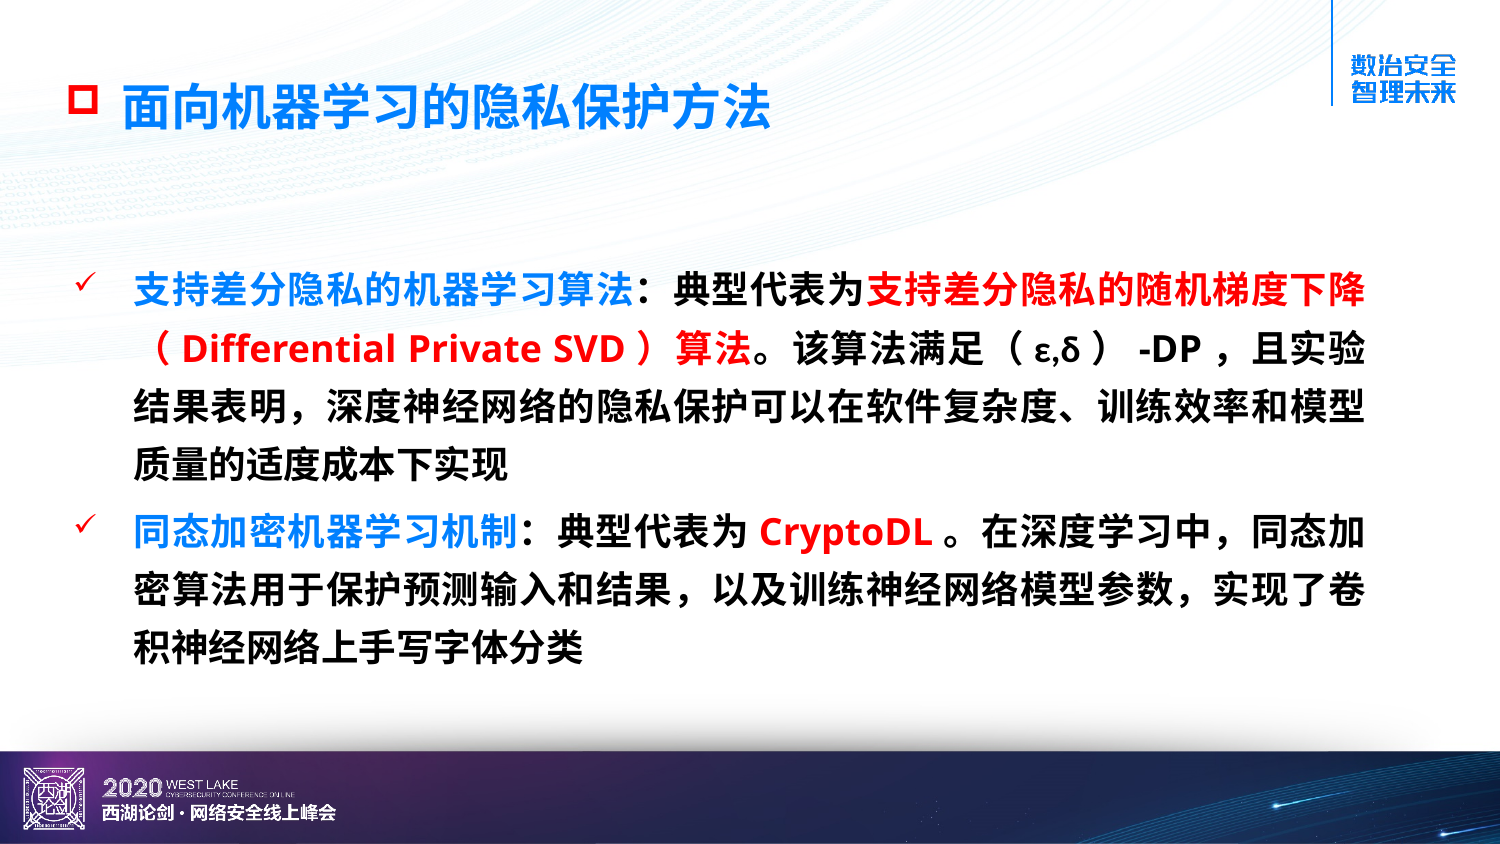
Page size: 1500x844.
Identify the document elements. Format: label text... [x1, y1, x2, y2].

text_box 支持差分隐私的机器学习算法：典型代表为支持差分隐私的随机梯度下降（Differential Private SVD）算法。该算法满足（ε,δ）-DP，且实验结果表明，深度神经网络的隐私保护可以在软件复杂度、训练效率和模型质量的适度成本下实现 同态加密机器学习机制：典型代表为CryptoDL。在深度学习中，同态加密算法用于保护预测输入和结果，以及训练神经网络模型参数，实现了卷积神经网络上手写字体分类 [0, 245, 1381, 677]
picture [0, 0, 1500, 844]
text_box 面向机器学习的隐私保护方法 [50, 37, 1332, 143]
